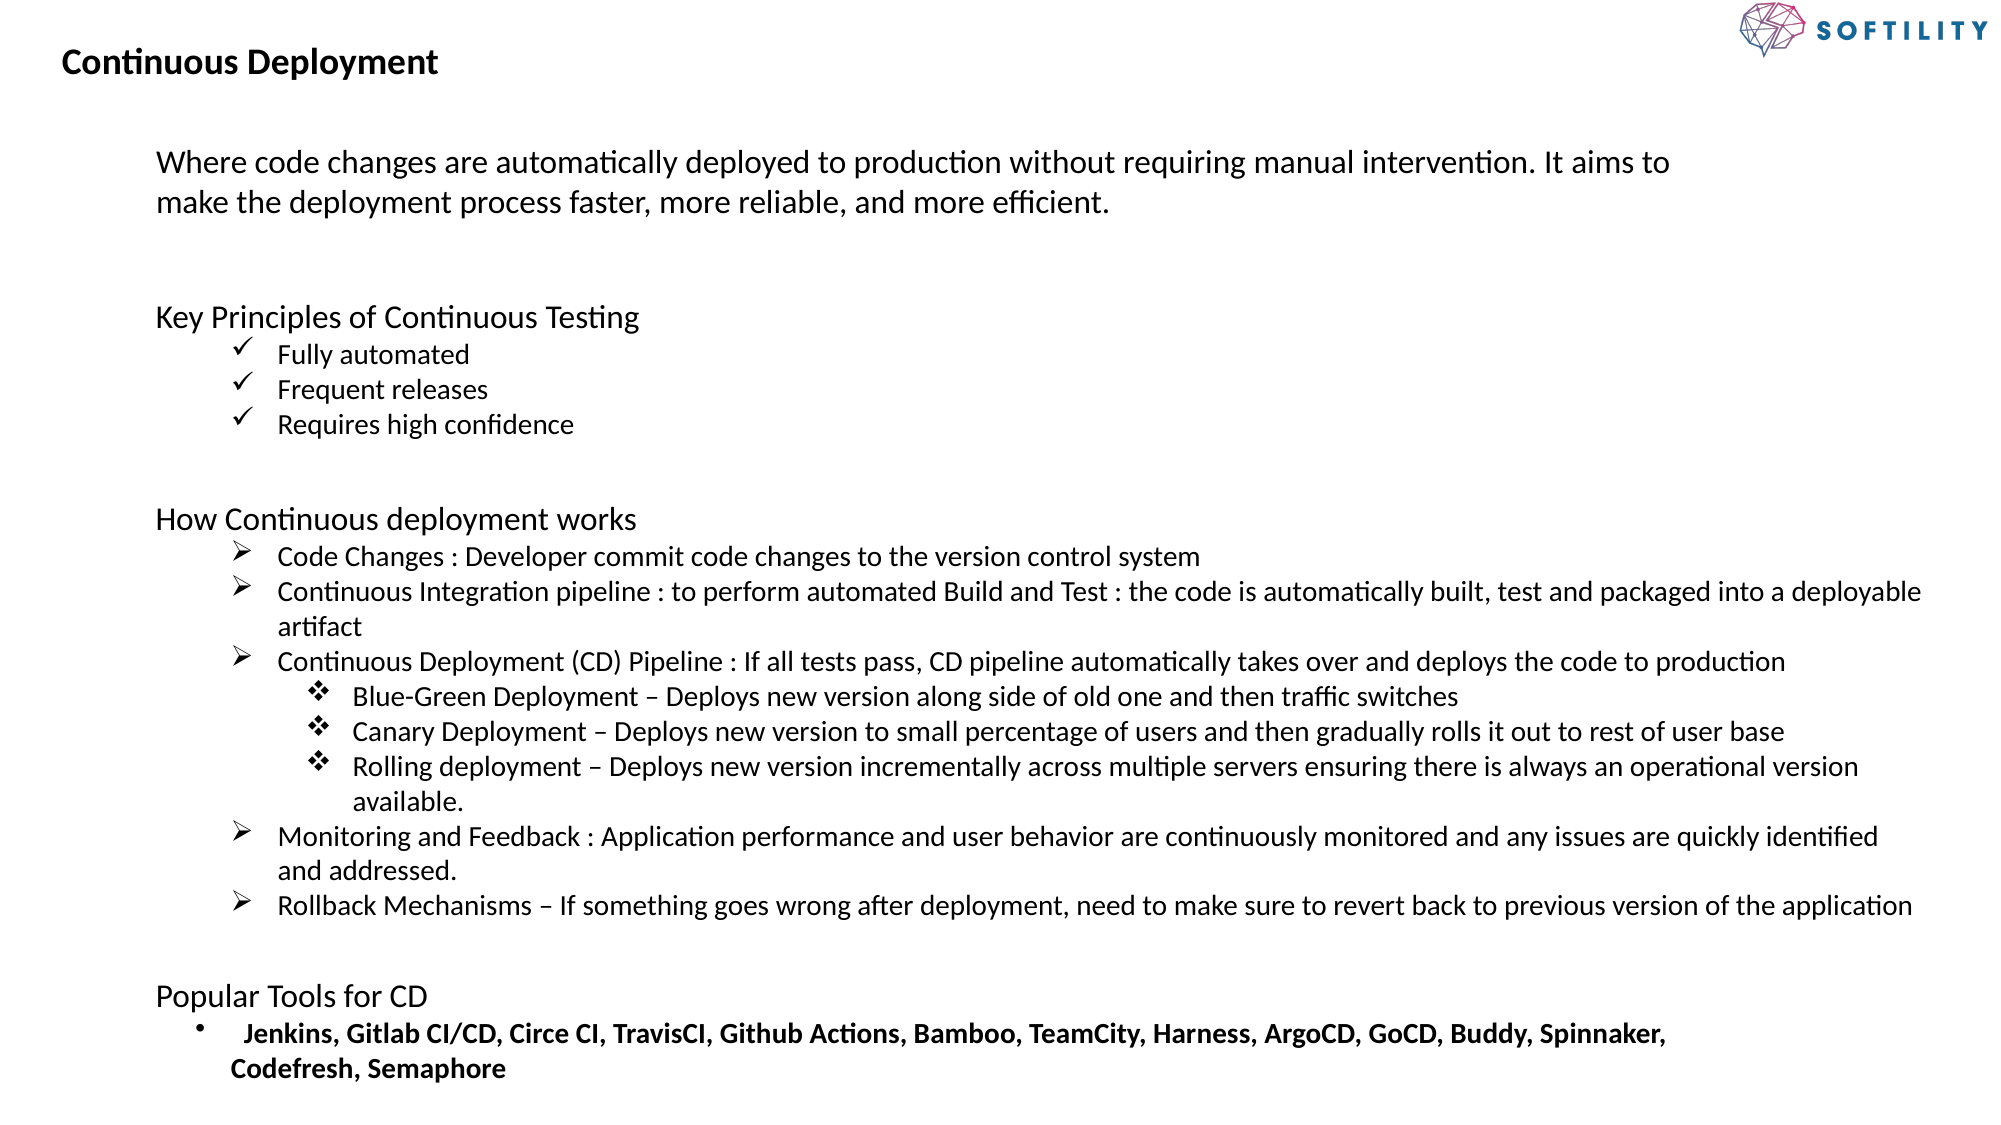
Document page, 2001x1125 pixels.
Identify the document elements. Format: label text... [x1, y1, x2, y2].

text_box Where code changes are automatically deployed to production without requiring manual intervention. It aims to make the deployment process faster, more reliable, and more efficient. [141, 132, 1733, 228]
picture [1727, 0, 2000, 63]
text_box Continuous Deployment [47, 29, 673, 90]
text_box Key Principles of Continuous Testing Fully automated Frequent releases Requires high confidence [141, 287, 1729, 448]
text_box Popular Tools for CD Jenkins, Gitlab CI/CD, Circe CI, TravisCI, Github Actions, Bamboo, TeamCity, Harness, ArgoCD, GoCD, Buddy, Spinnaker, Codefresh, Semaphore [141, 966, 1729, 1092]
text_box How Continuous deployment works Code Changes : Developer commit code changes to the version control system Continuous Integration pipeline : to perform automated Build and Test : the code is automatically built, test and packaged into a deployable artifact Continuous Deployment (CD) Pipeline : If all tests pass, CD pipeline automatically takes over and deploys the code to production Blue-Green Deployment – Deploys new version along side of old one and then traffic switches Canary Deployment – Deploys new version to small percentage of users and then gradually rolls it out to rest of user base Rolling deployment – Deploys new version incrementally across multiple servers ensuring there is always an operational version available. Monitoring and Feedback : Application performance and user behavior are continuously monitored and any issues are quickly identified and addressed. Rollback Mechanisms – If something goes wrong after deployment, need to make sure to revert back to previous version of the application [140, 489, 1940, 929]
